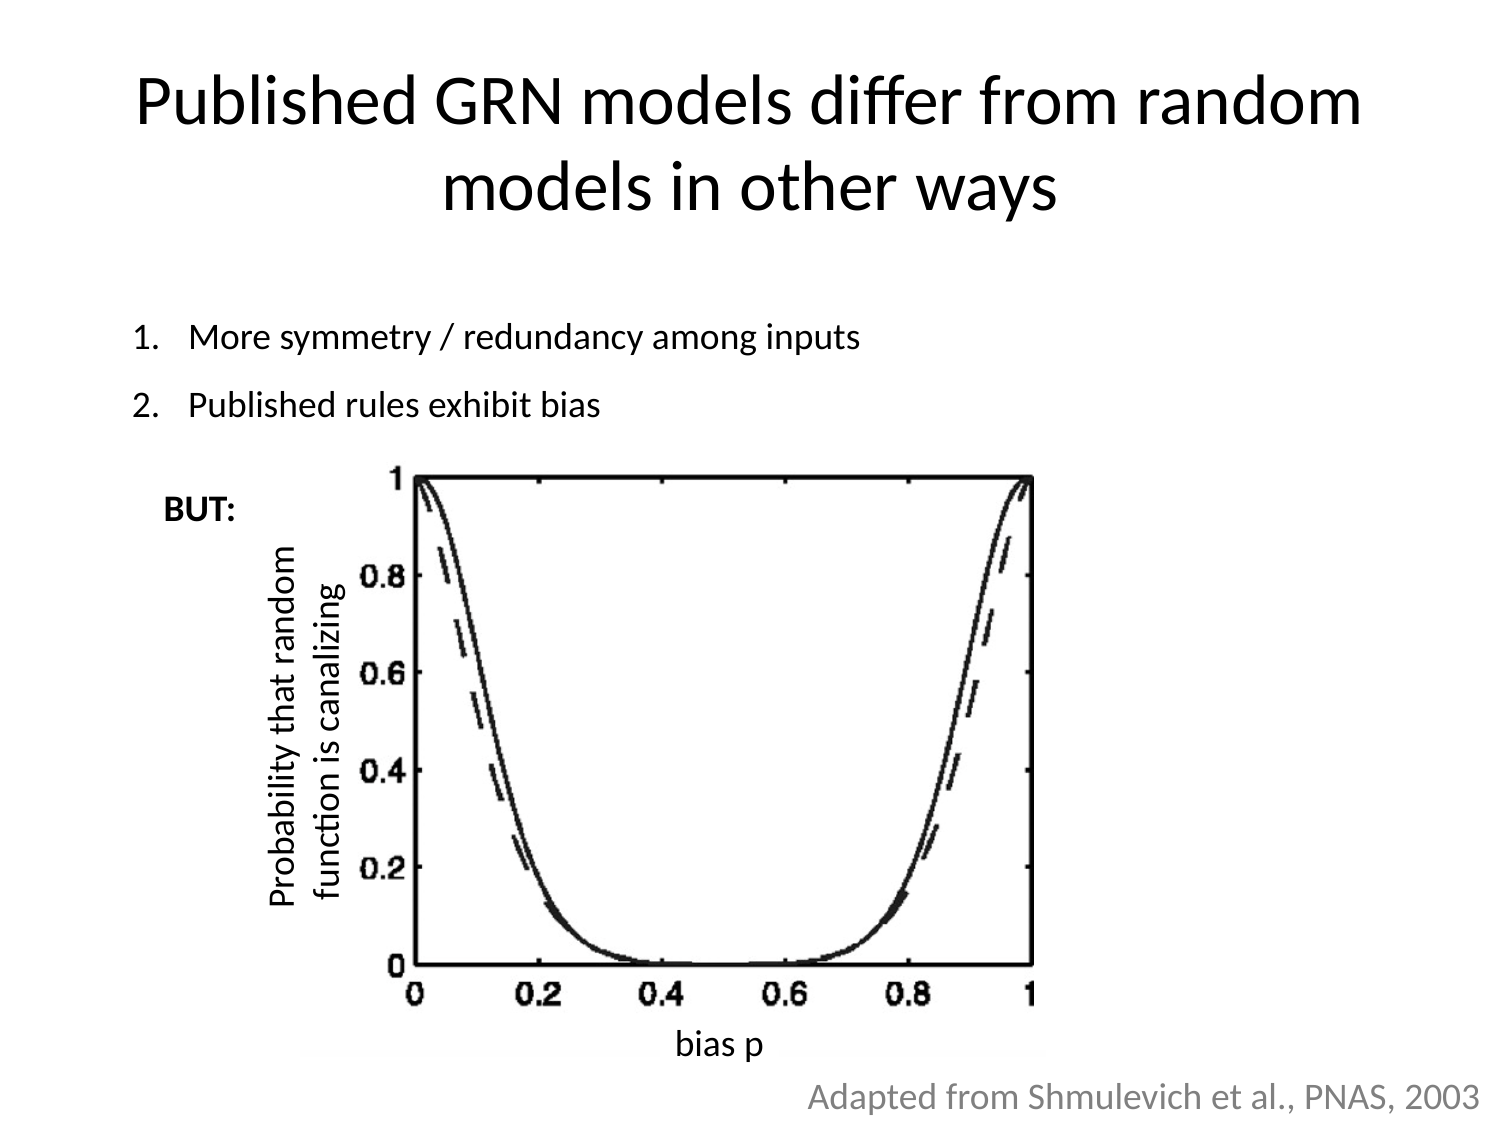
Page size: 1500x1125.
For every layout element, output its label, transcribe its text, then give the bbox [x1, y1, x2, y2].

text_box Adapted from Shmulevich et al., PNAS, 2003 [792, 1064, 1496, 1125]
picture [299, 453, 1046, 1057]
text_box Probability that random function is canalizing [249, 530, 294, 924]
text_box BUT: [148, 476, 252, 537]
title Published GRN models differ from random models in other ways [75, 45, 1425, 233]
text_box bias p [660, 1065, 780, 1072]
text_box More symmetry / redundancy among inputs Published rules exhibit bias [117, 282, 885, 433]
